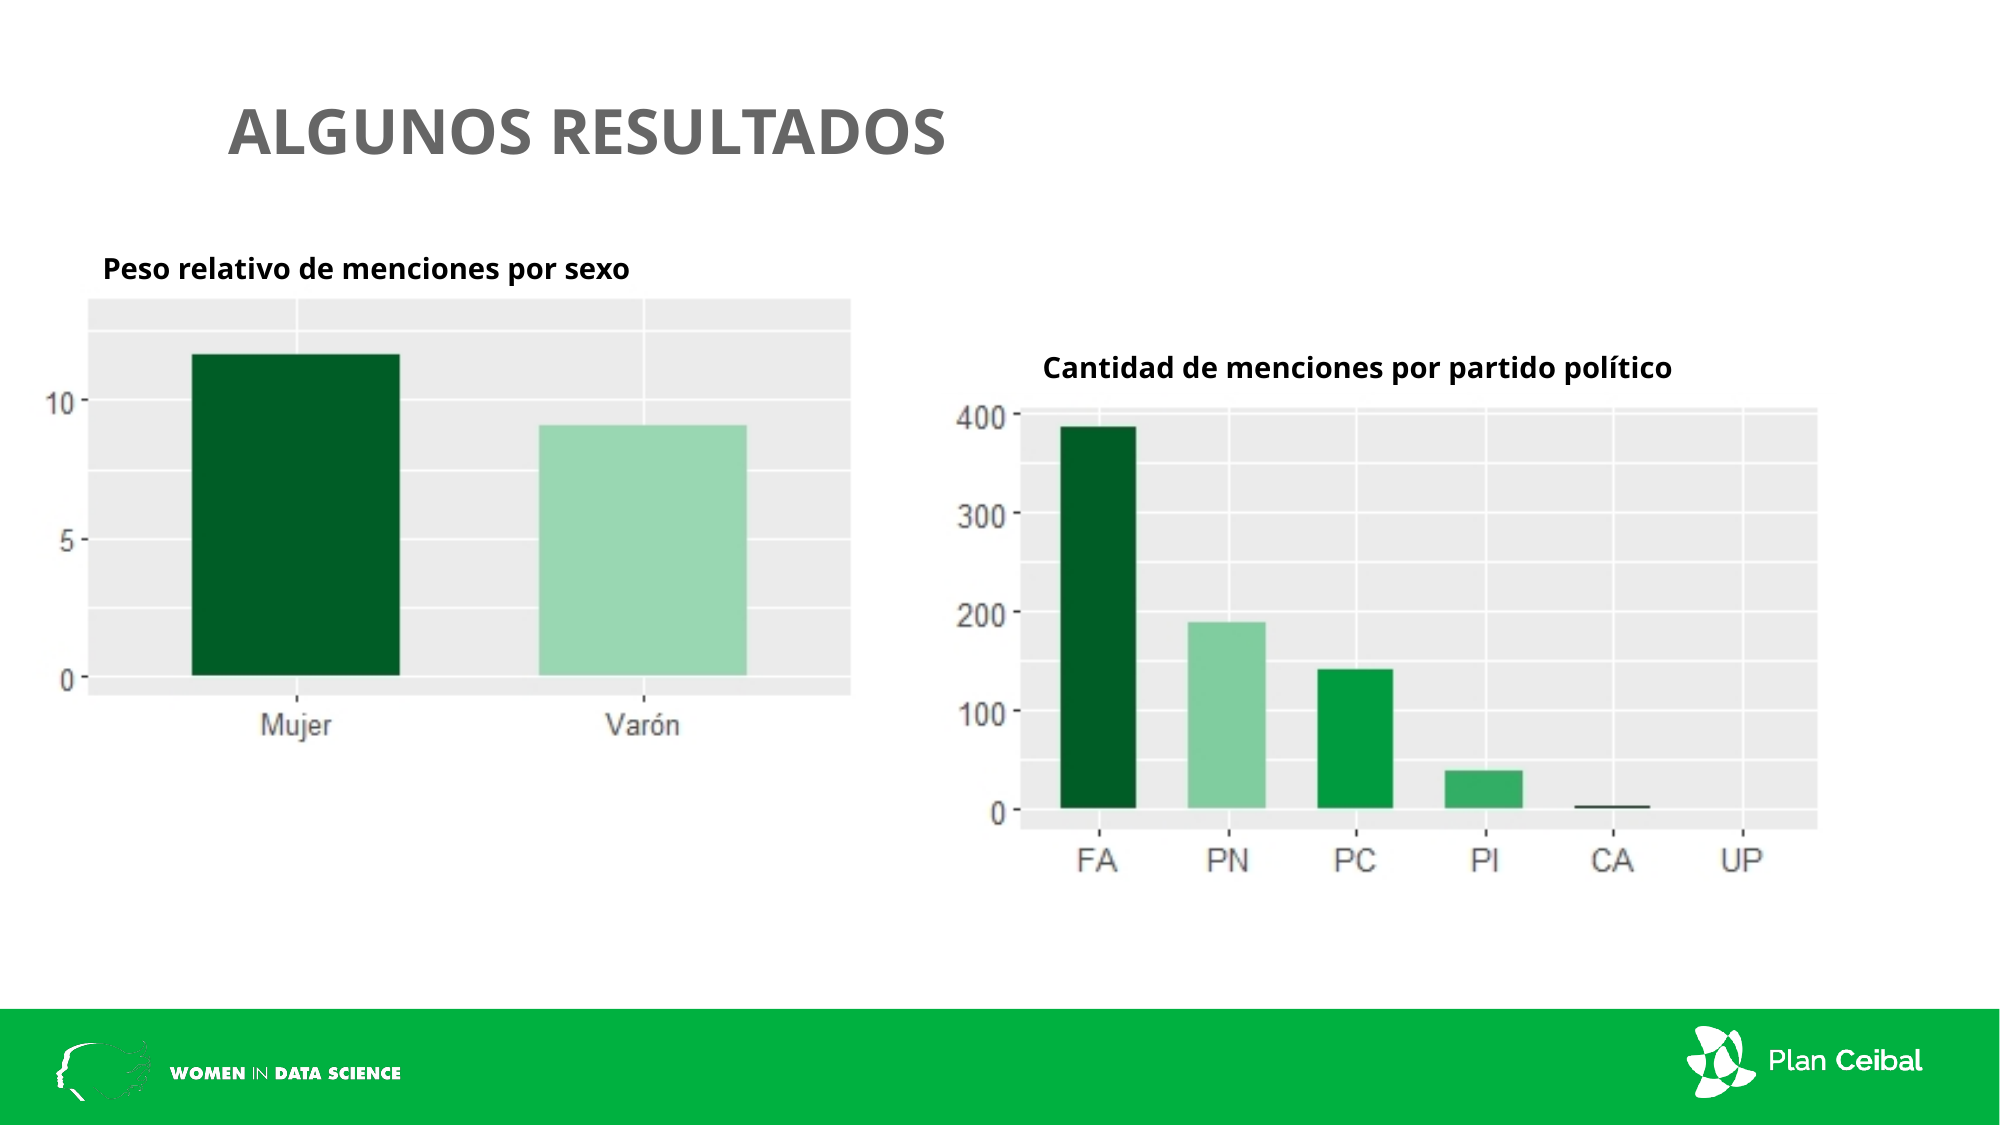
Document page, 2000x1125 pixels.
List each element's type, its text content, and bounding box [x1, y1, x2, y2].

picture [29, 1011, 429, 1125]
text_box ALGUNOS RESULTADOS [213, 76, 1805, 172]
text_box Cantidad de menciones por partido político [1027, 341, 1751, 390]
picture [941, 391, 1838, 897]
text_box Peso relativo de menciones por sexo [87, 242, 811, 283]
picture [29, 284, 870, 758]
picture [1686, 1026, 1923, 1099]
